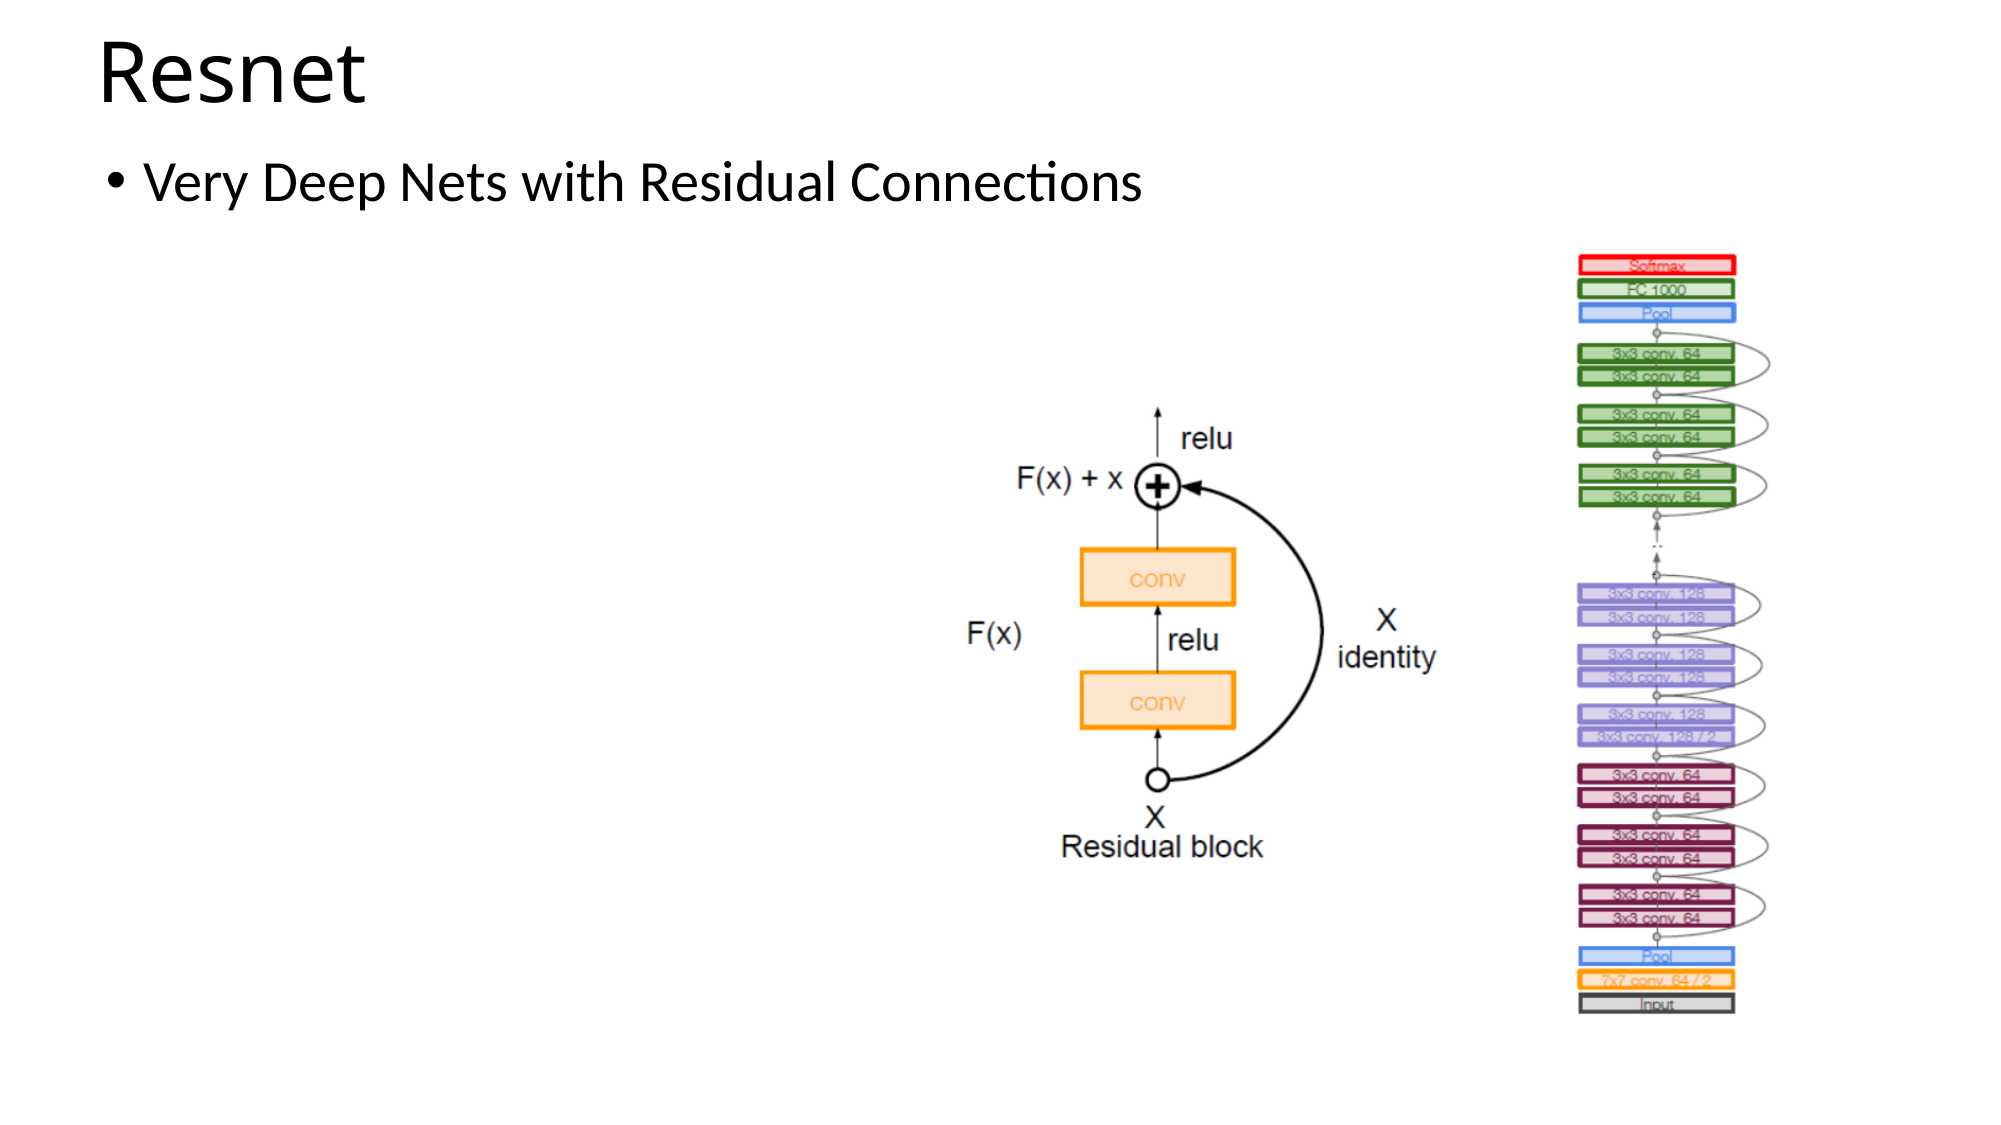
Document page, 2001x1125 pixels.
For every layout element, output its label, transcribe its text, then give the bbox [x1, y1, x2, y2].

picture [943, 238, 1776, 1035]
title Resnet [81, 22, 1807, 129]
list Very Deep Nets with Residual Connections [90, 143, 1816, 941]
